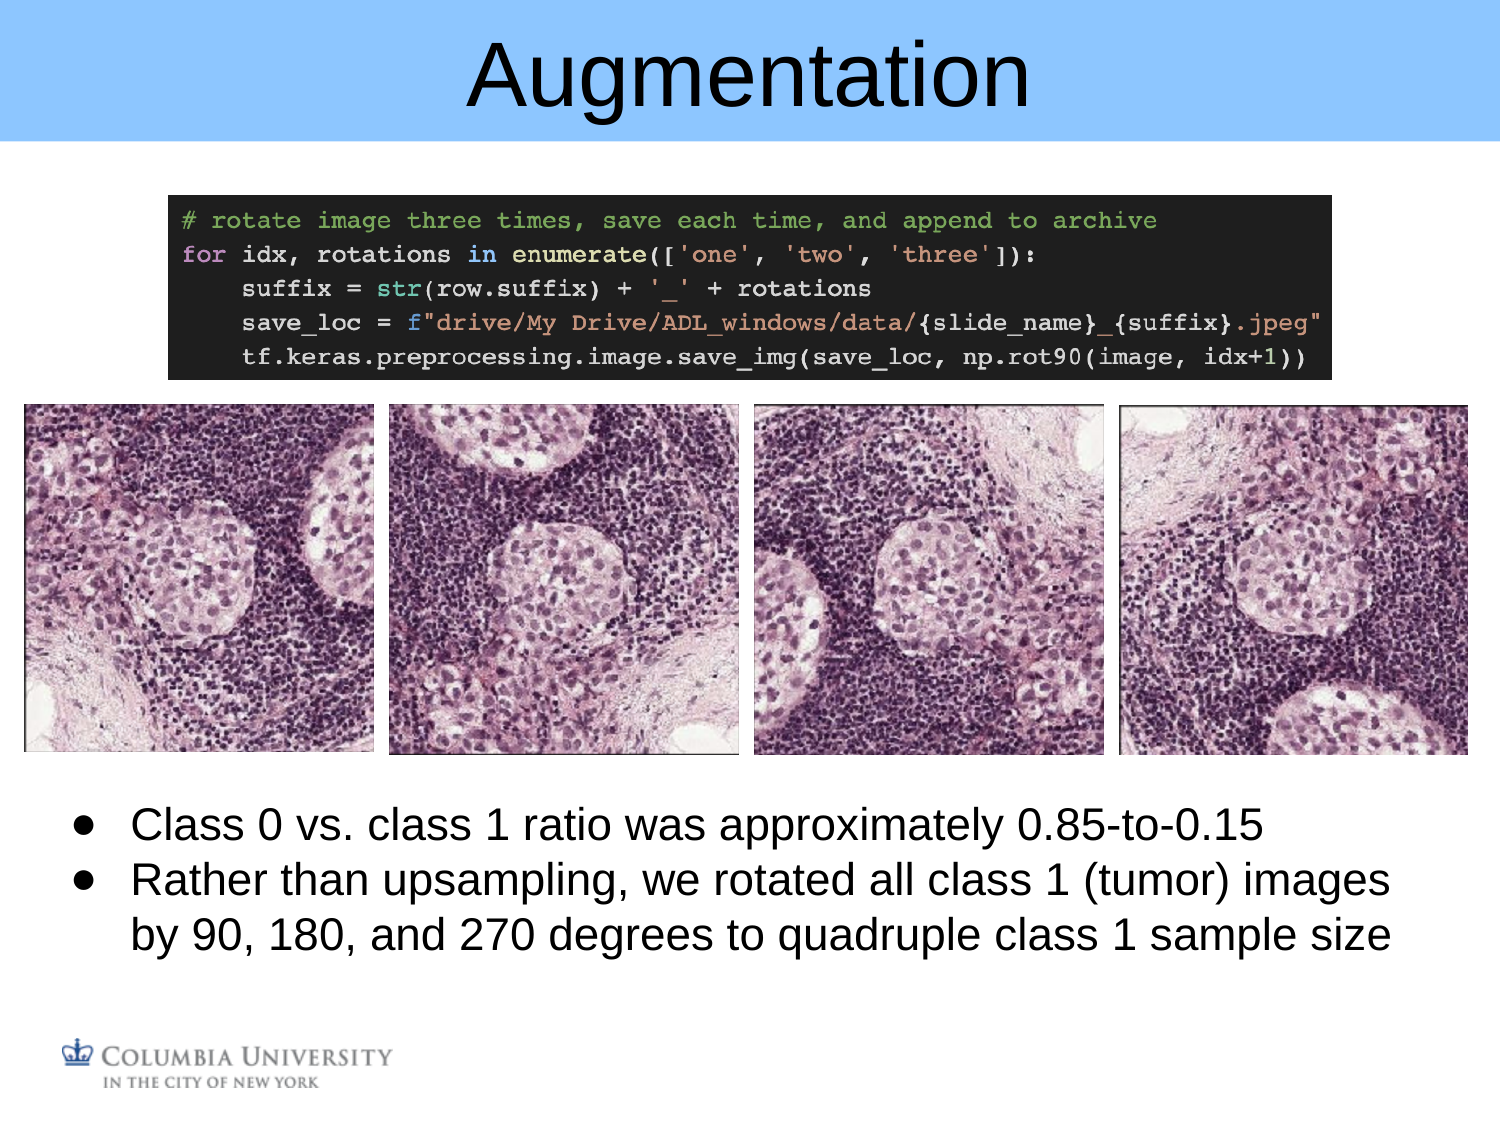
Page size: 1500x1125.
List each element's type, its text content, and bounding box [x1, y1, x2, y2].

picture [168, 195, 1332, 380]
picture [389, 404, 739, 755]
picture [754, 404, 1104, 755]
picture [62, 1038, 393, 1088]
picture [1118, 405, 1469, 755]
picture [24, 404, 374, 752]
list Class 0 vs. class 1 ratio was approximately 0.85-to-0.15 Rather than upsampling, we rotated all class 1 (tumor) images by 90, 180, and 270 degrees to quadruple class 1 sample size [40, 779, 1460, 991]
title Augmentation [0, 0, 1500, 150]
